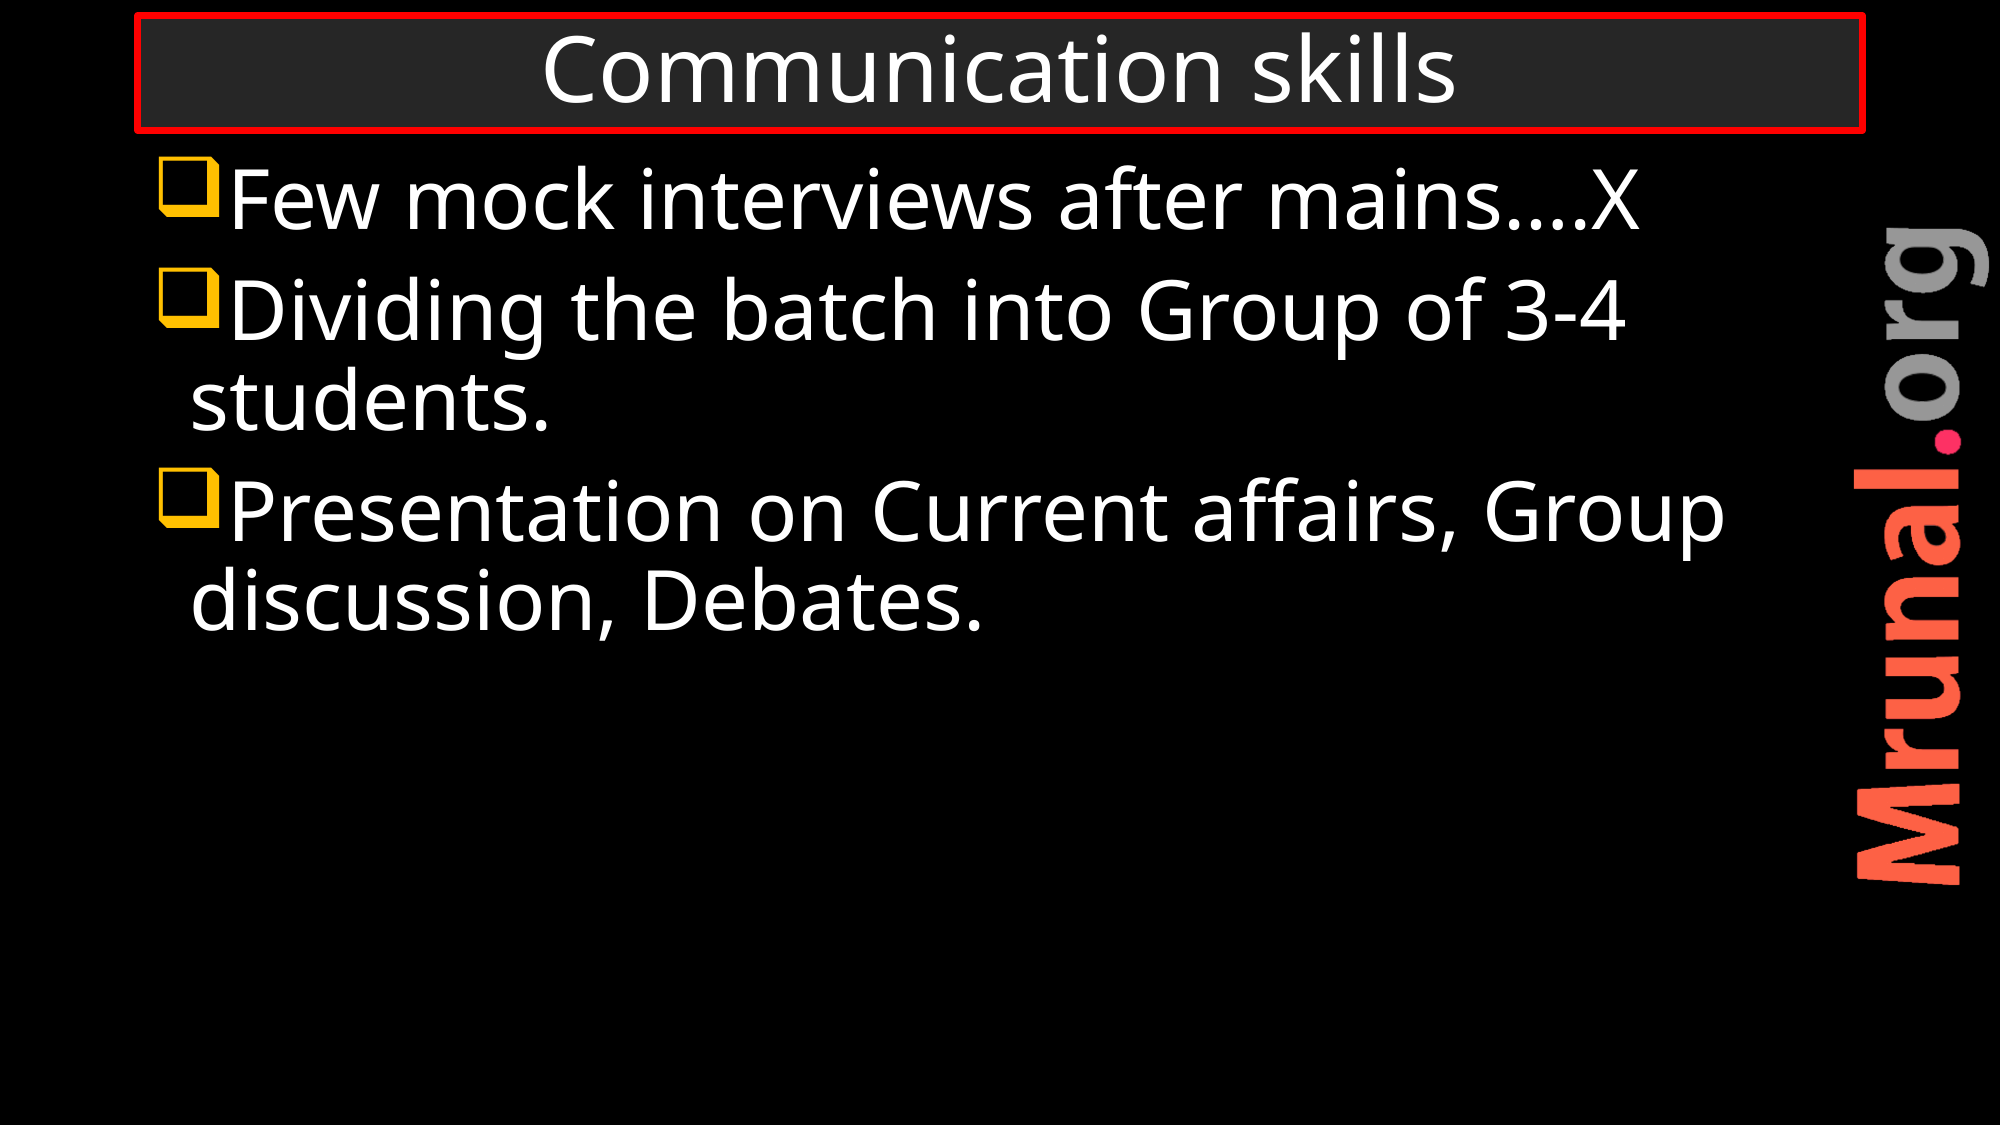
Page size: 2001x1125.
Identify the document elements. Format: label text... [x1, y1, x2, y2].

list Few mock interviews after mains….X Dividing the batch into Group of 3-4 students. Presentation on Current affairs, Group discussion, Debates. [137, 149, 1863, 1014]
title Communication skills [134, 12, 1866, 134]
picture [1863, 223, 2000, 894]
